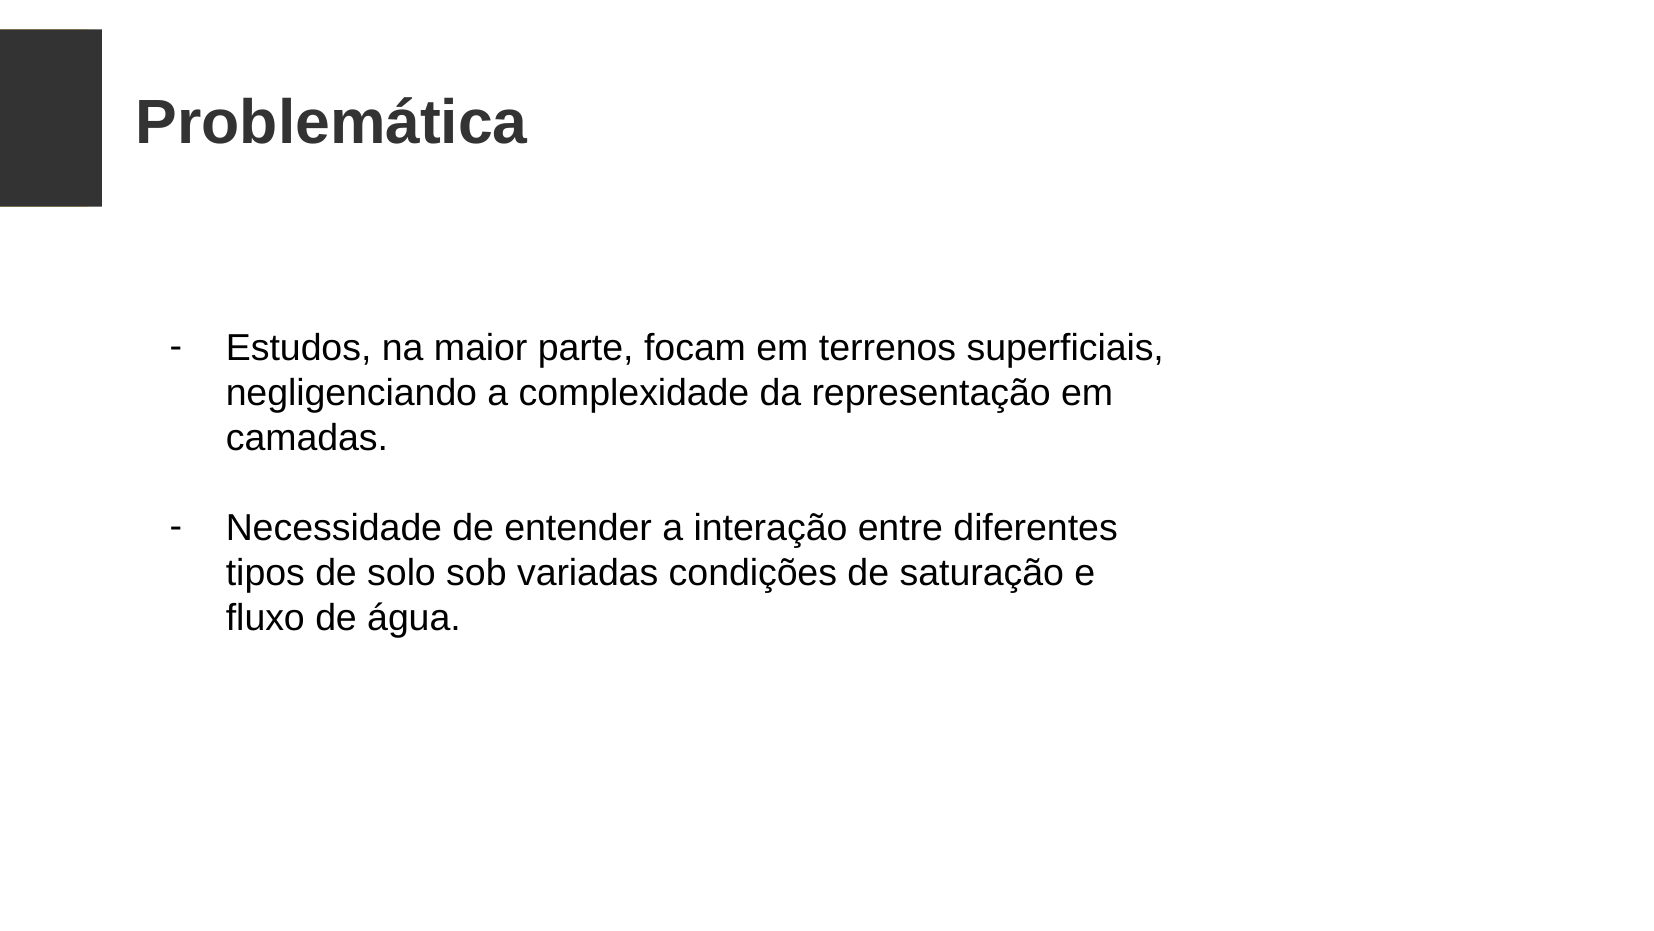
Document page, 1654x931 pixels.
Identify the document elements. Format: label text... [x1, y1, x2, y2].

text_box Estudos, na maior parte, focam em terrenos superficiais, negligenciando a complexidade da representação em camadas. Necessidade de entender a interação entre diferentes tipos de solo sob variadas condições de saturação e fluxo de água. [135, 308, 1198, 813]
text_box Problemática [135, 29, 1613, 207]
text_box [0, 29, 102, 207]
